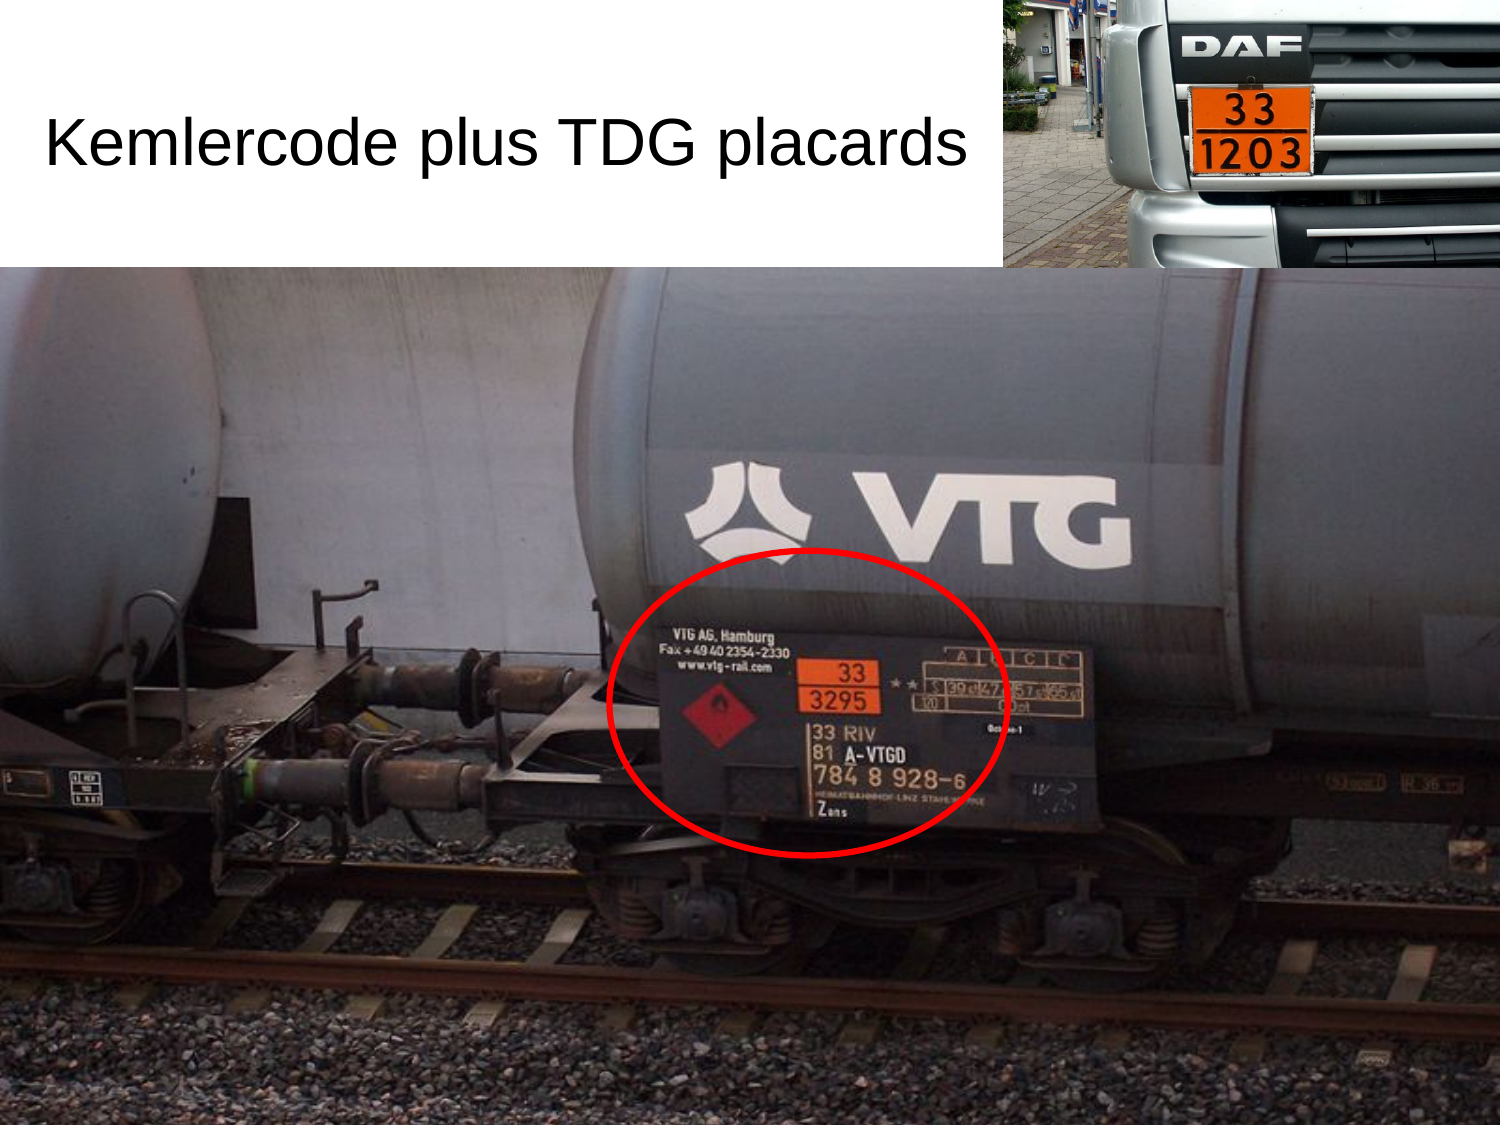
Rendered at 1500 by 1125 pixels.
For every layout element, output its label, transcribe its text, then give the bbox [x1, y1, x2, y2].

picture [0, 0, 1500, 1125]
title Kemlercode plus TDG placards [29, 44, 998, 233]
